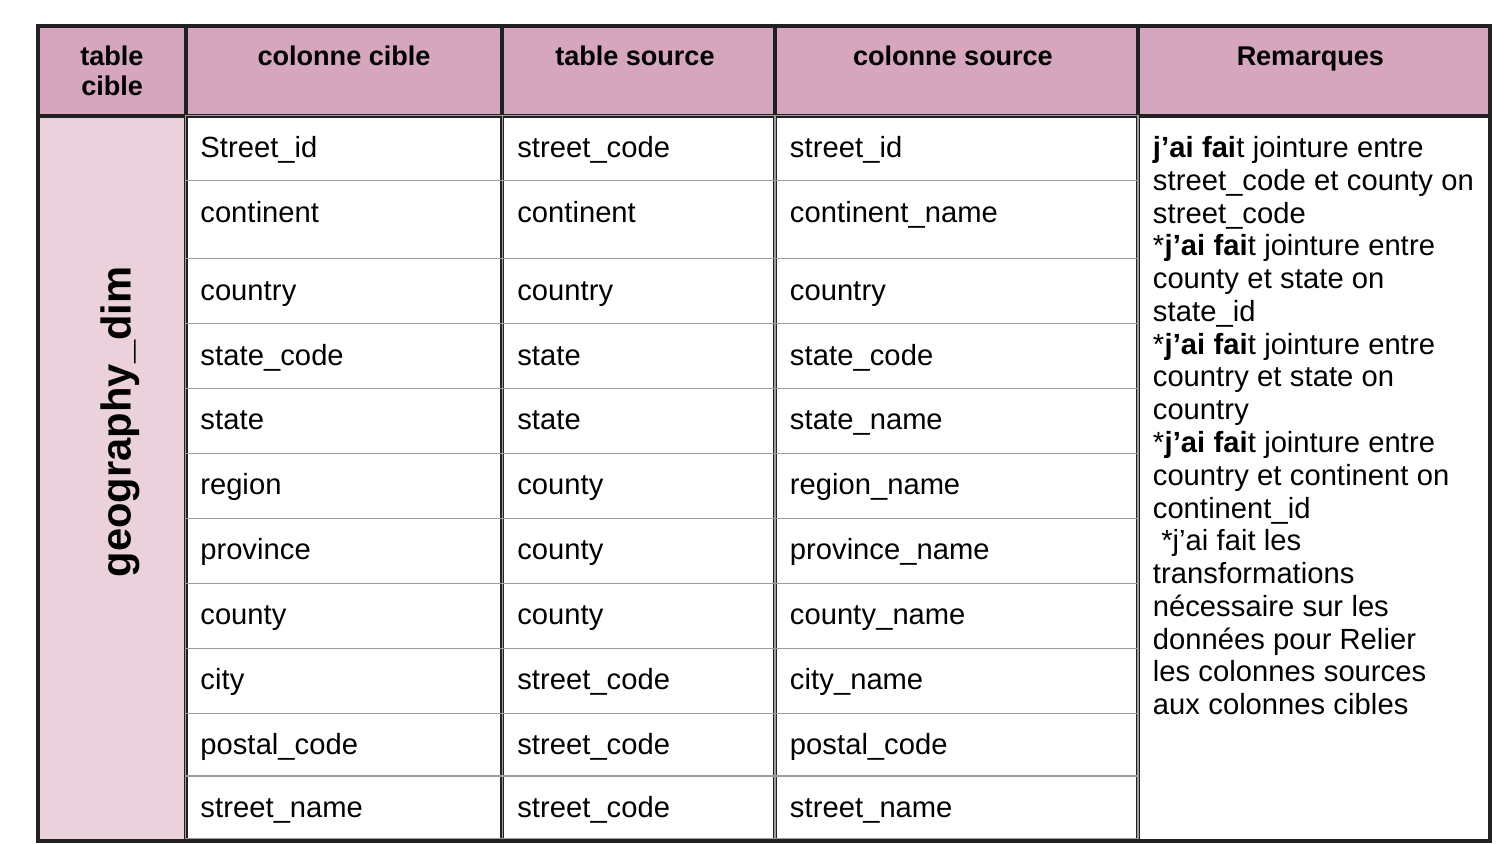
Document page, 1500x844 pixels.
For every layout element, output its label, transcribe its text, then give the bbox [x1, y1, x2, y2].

table_header colonne cible [188, 28, 500, 114]
table_cell street_name [776, 777, 1137, 838]
table_cell region_name [776, 454, 1137, 518]
table_cell country [776, 259, 1137, 323]
table_cell continent [503, 181, 774, 258]
table_cell state_code [186, 324, 502, 388]
table_header street_code [503, 116, 774, 180]
table_cell city [186, 649, 502, 713]
table_cell postal_code [186, 714, 502, 775]
table_cell street_code [503, 714, 774, 775]
table_cell continent_name [776, 181, 1137, 258]
table_cell country [186, 259, 502, 323]
table_cell province [186, 519, 502, 583]
table_cell state [186, 389, 502, 453]
table_cell county [186, 584, 502, 648]
table_header colonne source [777, 28, 1136, 114]
table_header table cible [40, 28, 184, 114]
table_header street_id [776, 116, 1137, 180]
table_header Remarques [1140, 28, 1488, 114]
text_box geography_dim [73, 202, 154, 642]
table_cell j’ai fait jointure entre street_code et county on street_code *j’ai fait jointure entre county et state on state_id *j’ai fait jointure entre country et state on country *j’ai fait jointure entre country et continent on continent_id *j’ai fait les transformations nécessaire sur les données pour Relier les colonnes sources aux colonnes cibles [1140, 118, 1488, 839]
table_cell street_name [186, 777, 502, 838]
table_cell country [503, 259, 774, 323]
table_header Street_id [186, 116, 502, 180]
table_cell region [186, 454, 502, 518]
table_cell street_code [503, 649, 774, 713]
table_cell postal_code [776, 714, 1137, 775]
table_cell county_name [776, 584, 1137, 648]
table_cell continent [186, 181, 502, 258]
table_cell city_name [776, 649, 1137, 713]
table_cell state_name [776, 389, 1137, 453]
table_header table source [504, 28, 773, 114]
table_cell [40, 118, 184, 839]
table_cell street_code [503, 777, 774, 838]
table_cell state_code [776, 324, 1137, 388]
table_cell state [503, 389, 774, 453]
table_cell county [503, 454, 774, 518]
table_cell county [503, 519, 774, 583]
table_cell province_name [776, 519, 1137, 583]
table_cell state [503, 324, 774, 388]
table_cell county [503, 584, 774, 648]
